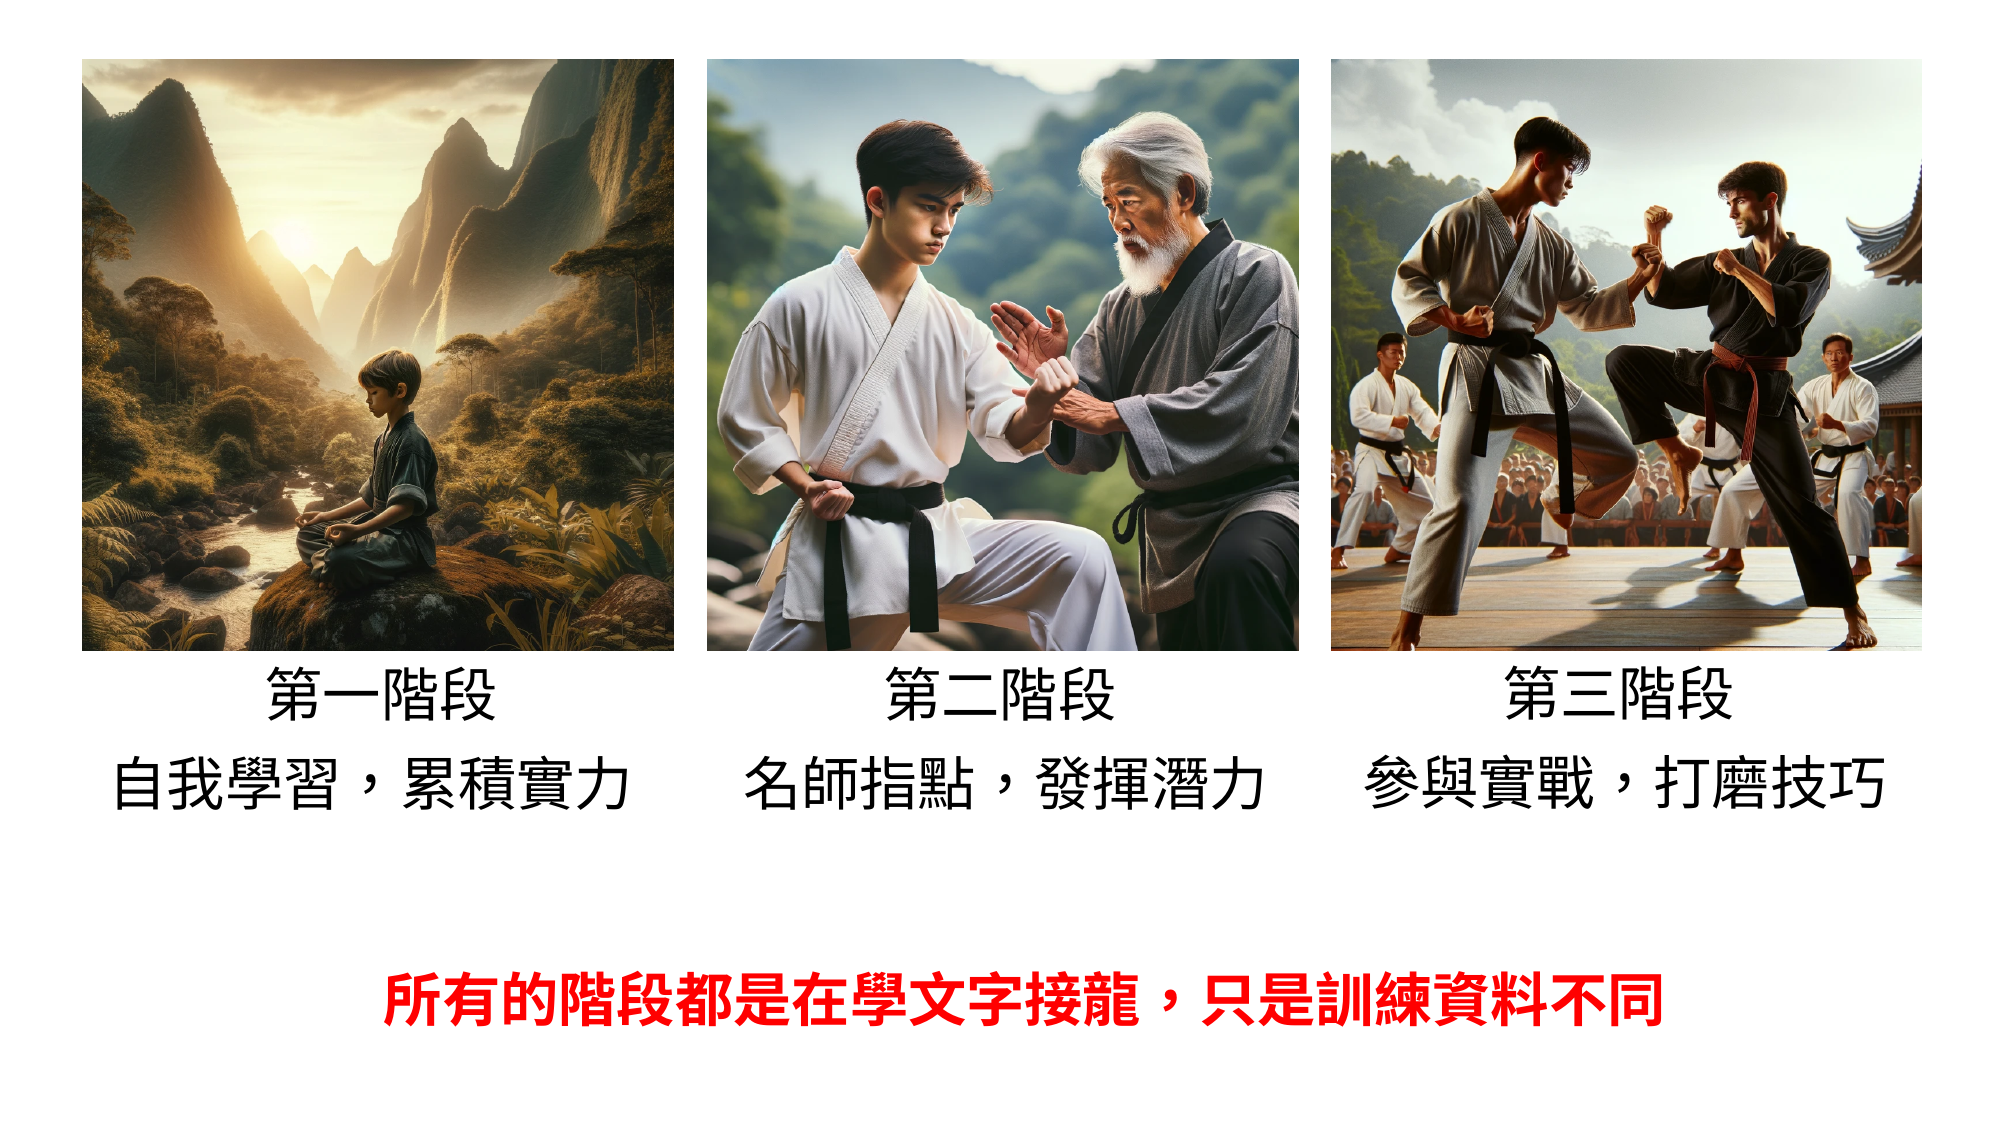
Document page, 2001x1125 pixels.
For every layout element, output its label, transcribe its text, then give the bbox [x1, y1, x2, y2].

text_box 第一階段 [147, 651, 615, 736]
text_box 所有的階段都是在學文字接龍，只是訓練資料不同 [232, 955, 1817, 1041]
text_box 參與實戰，打磨技巧 [1287, 738, 1962, 824]
picture [707, 59, 1299, 651]
text_box 自我學習，累積實力 [33, 739, 668, 825]
picture [82, 59, 674, 651]
text_box 名師指點，發揮潛力 [668, 739, 1343, 825]
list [1331, 59, 1922, 651]
text_box 第三階段 [1385, 651, 1853, 735]
text_box 第二階段 [766, 651, 1234, 736]
